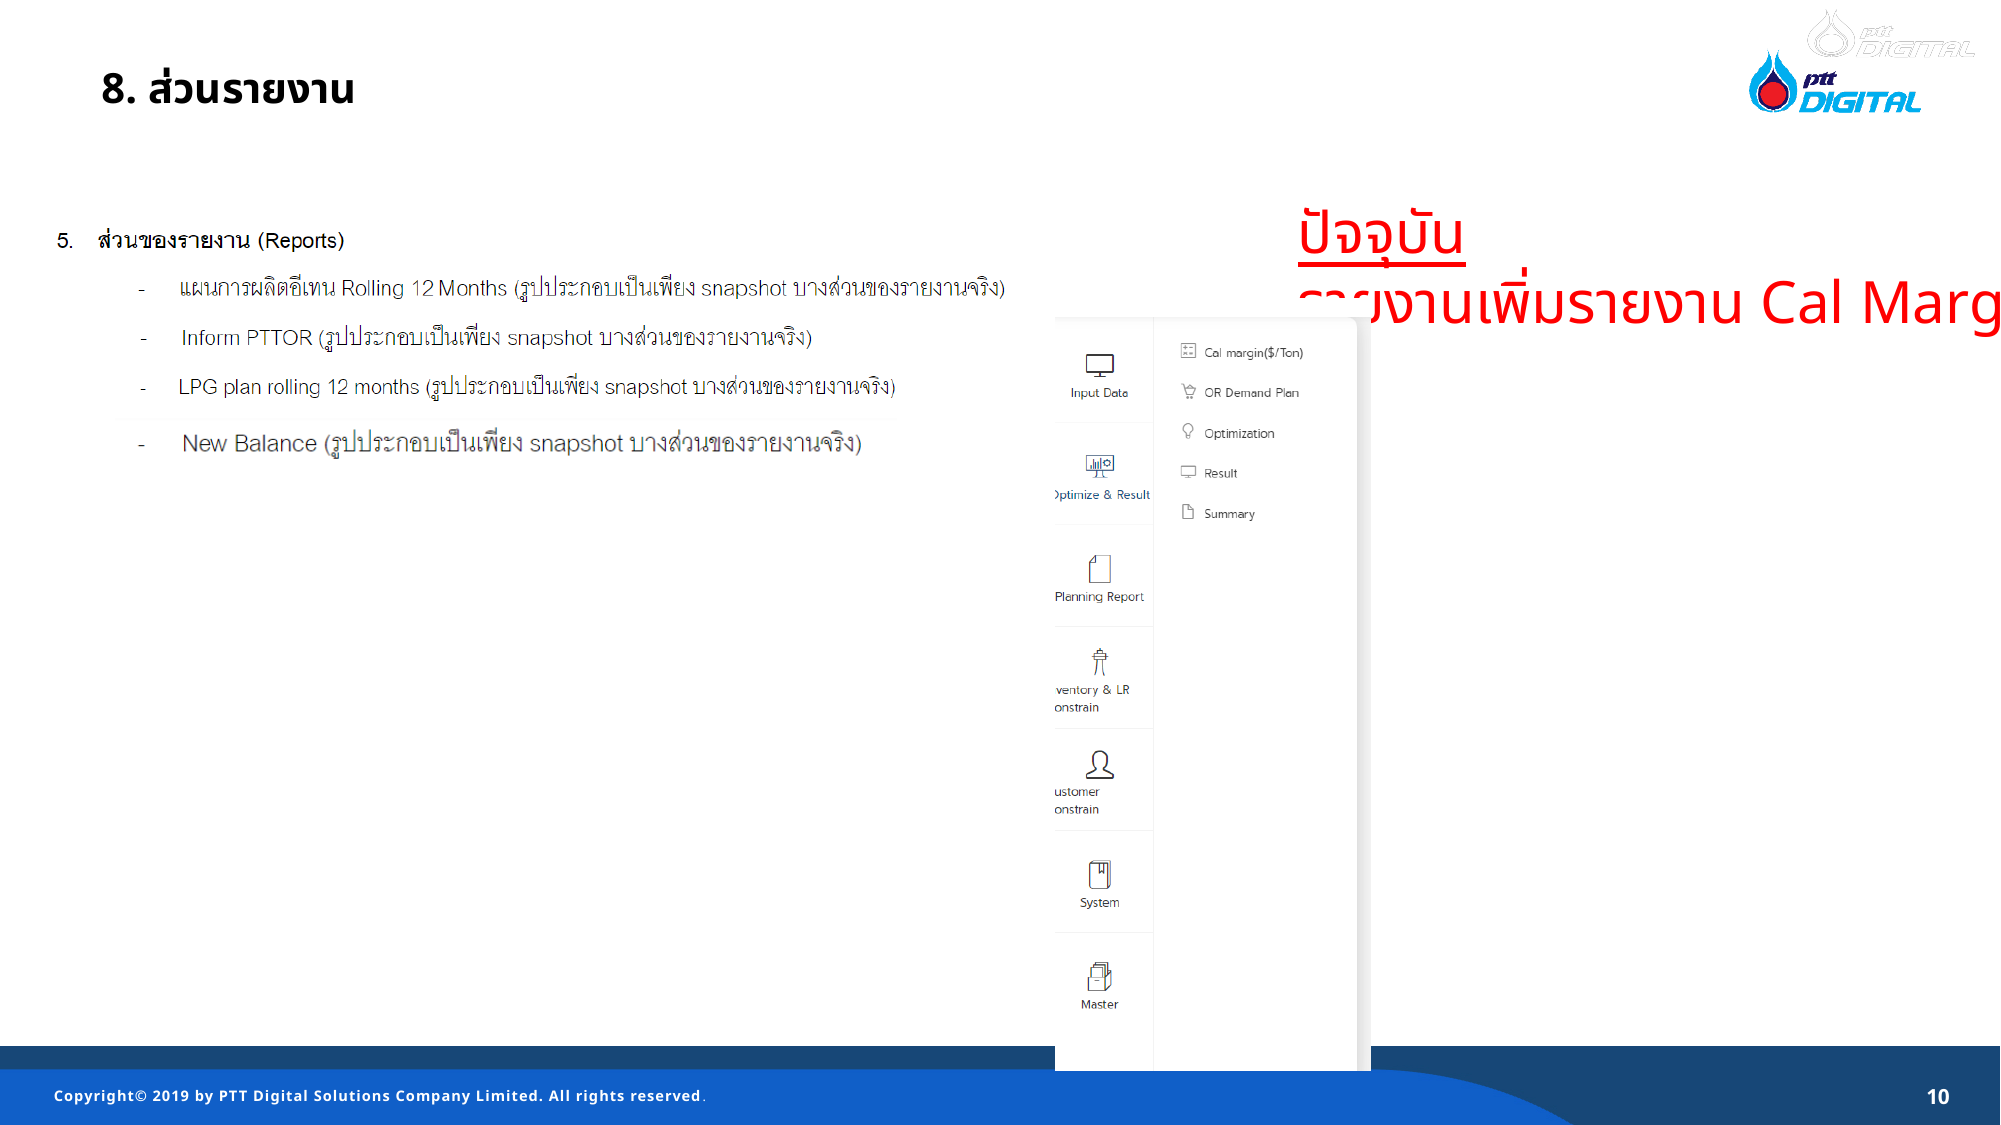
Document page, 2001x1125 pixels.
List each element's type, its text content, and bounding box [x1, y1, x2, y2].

picture [0, 217, 2000, 1125]
picture [114, 417, 898, 465]
picture [1744, 0, 1977, 135]
picture [114, 365, 931, 403]
slide_number 10 [1891, 1076, 1985, 1119]
text_box ปัจจุบัน รายงานเพิ่มรายงาน Cal Margin [1283, 187, 2000, 343]
list 8. ส่วนรายงาน [86, 54, 1709, 114]
